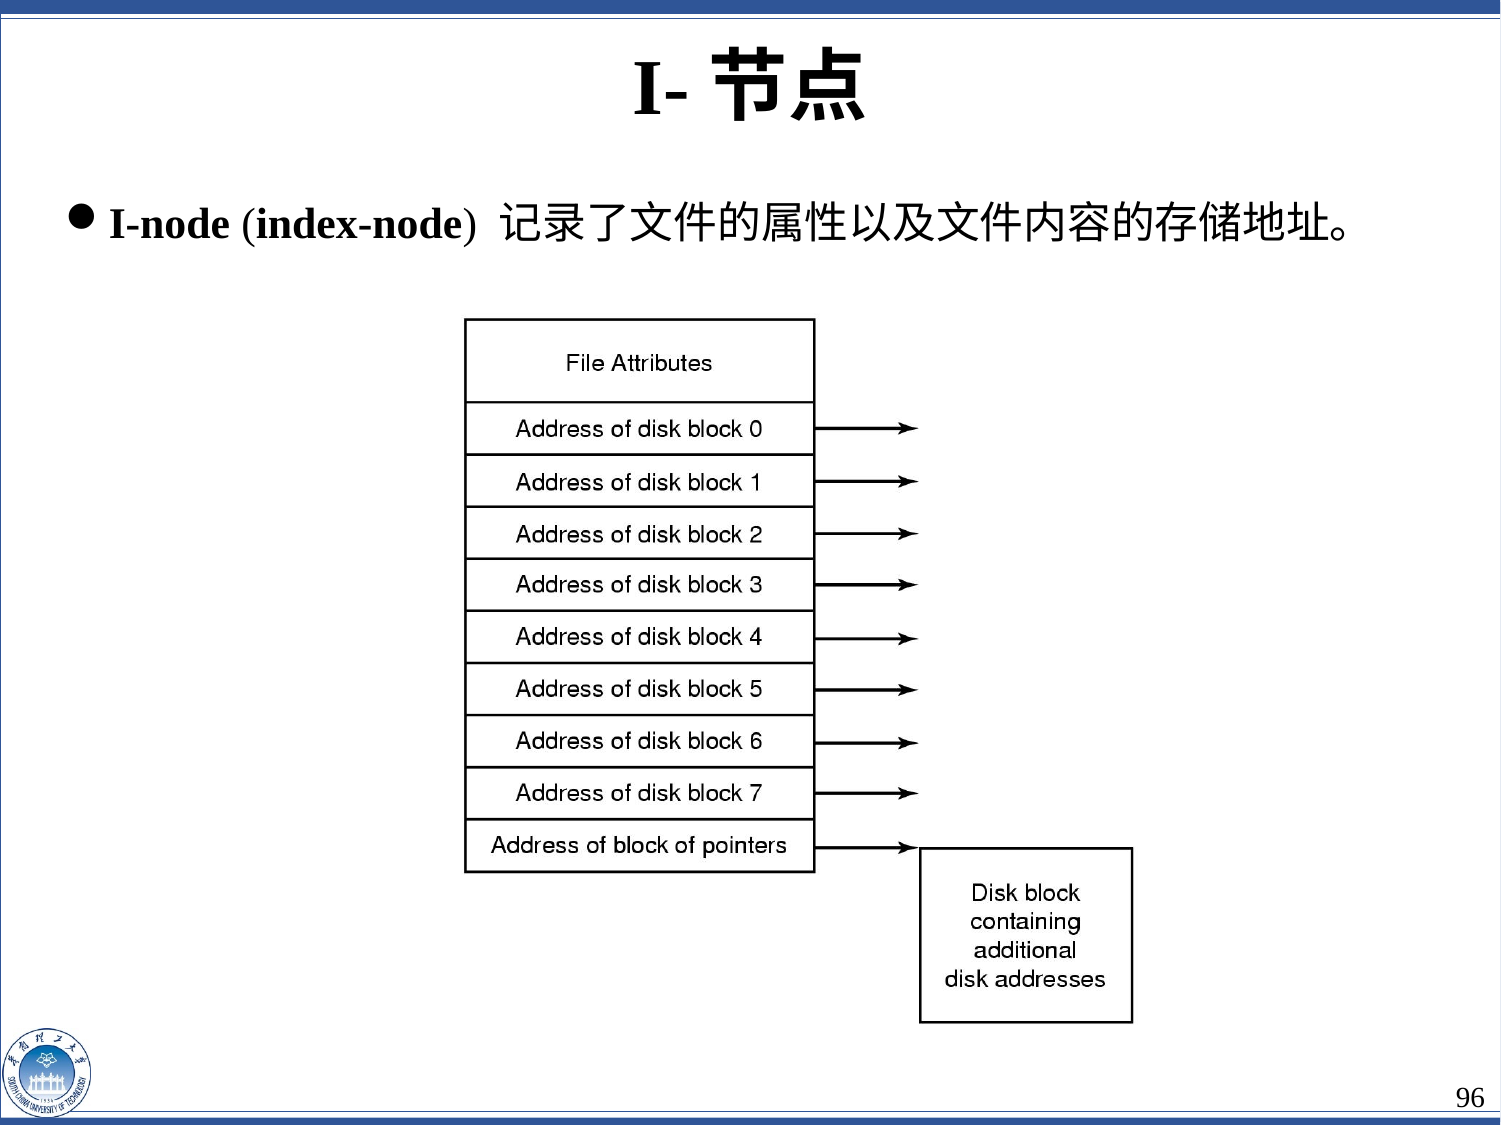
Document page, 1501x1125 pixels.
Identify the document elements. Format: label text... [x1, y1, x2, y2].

picture [2, 1028, 91, 1117]
picture [362, 307, 1138, 1025]
text_box 96 [1420, 1070, 1501, 1125]
title I-节点 [0, 15, 1501, 163]
list I-node (index-node) 记录了文件的属性以及文件内容的存储地址。 [50, 193, 1451, 1081]
